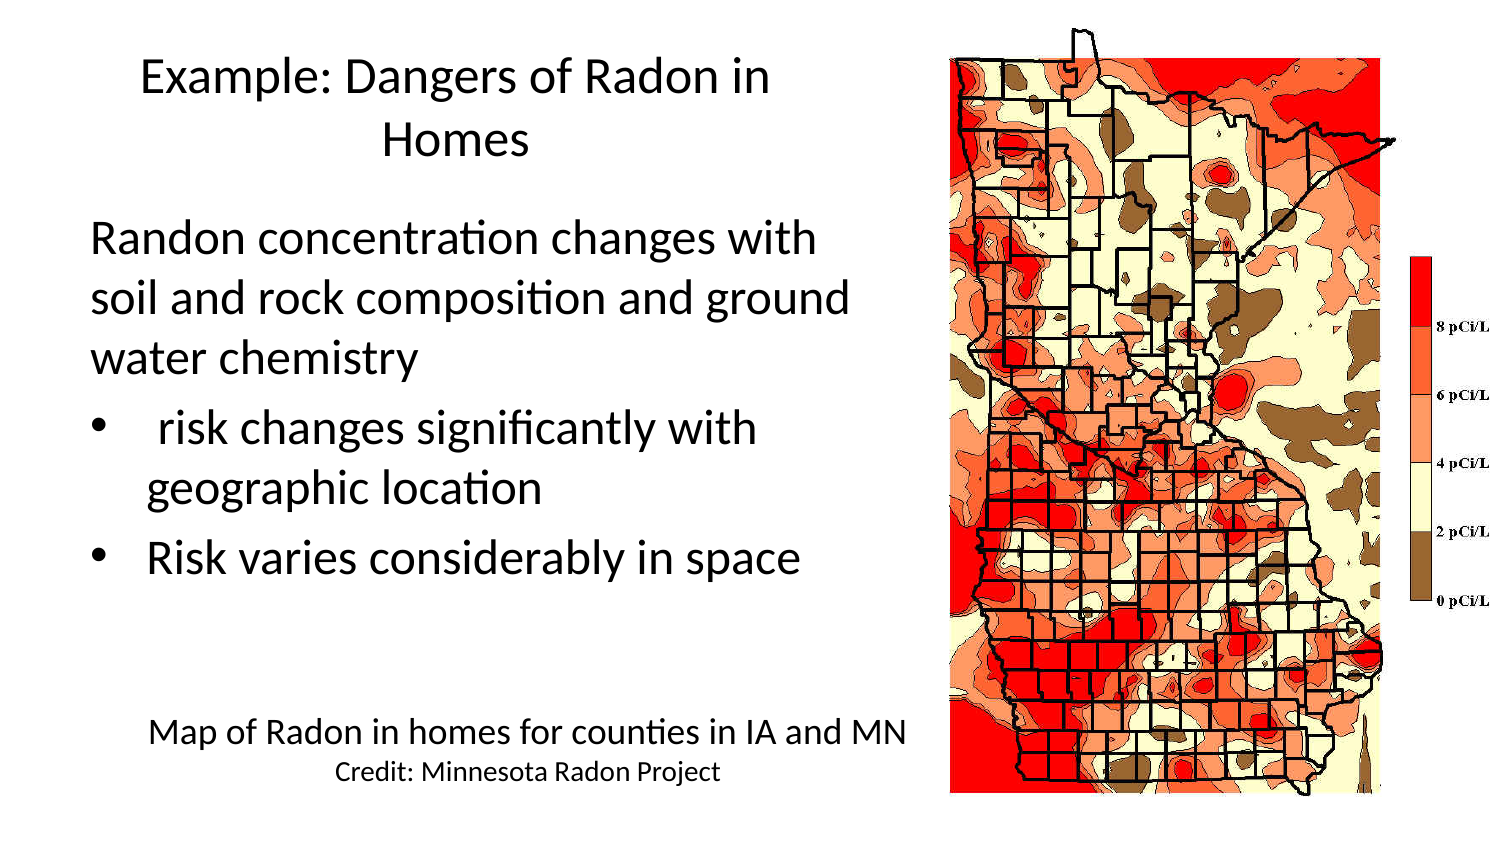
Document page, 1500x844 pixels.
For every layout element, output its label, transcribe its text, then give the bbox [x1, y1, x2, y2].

picture [853, 13, 1490, 833]
text_box Map of Radon in homes for counties in IA and MN Credit: Minnesota Radon Project [123, 700, 848, 795]
title Example: Dangers of Radon in Homes [75, 33, 837, 175]
